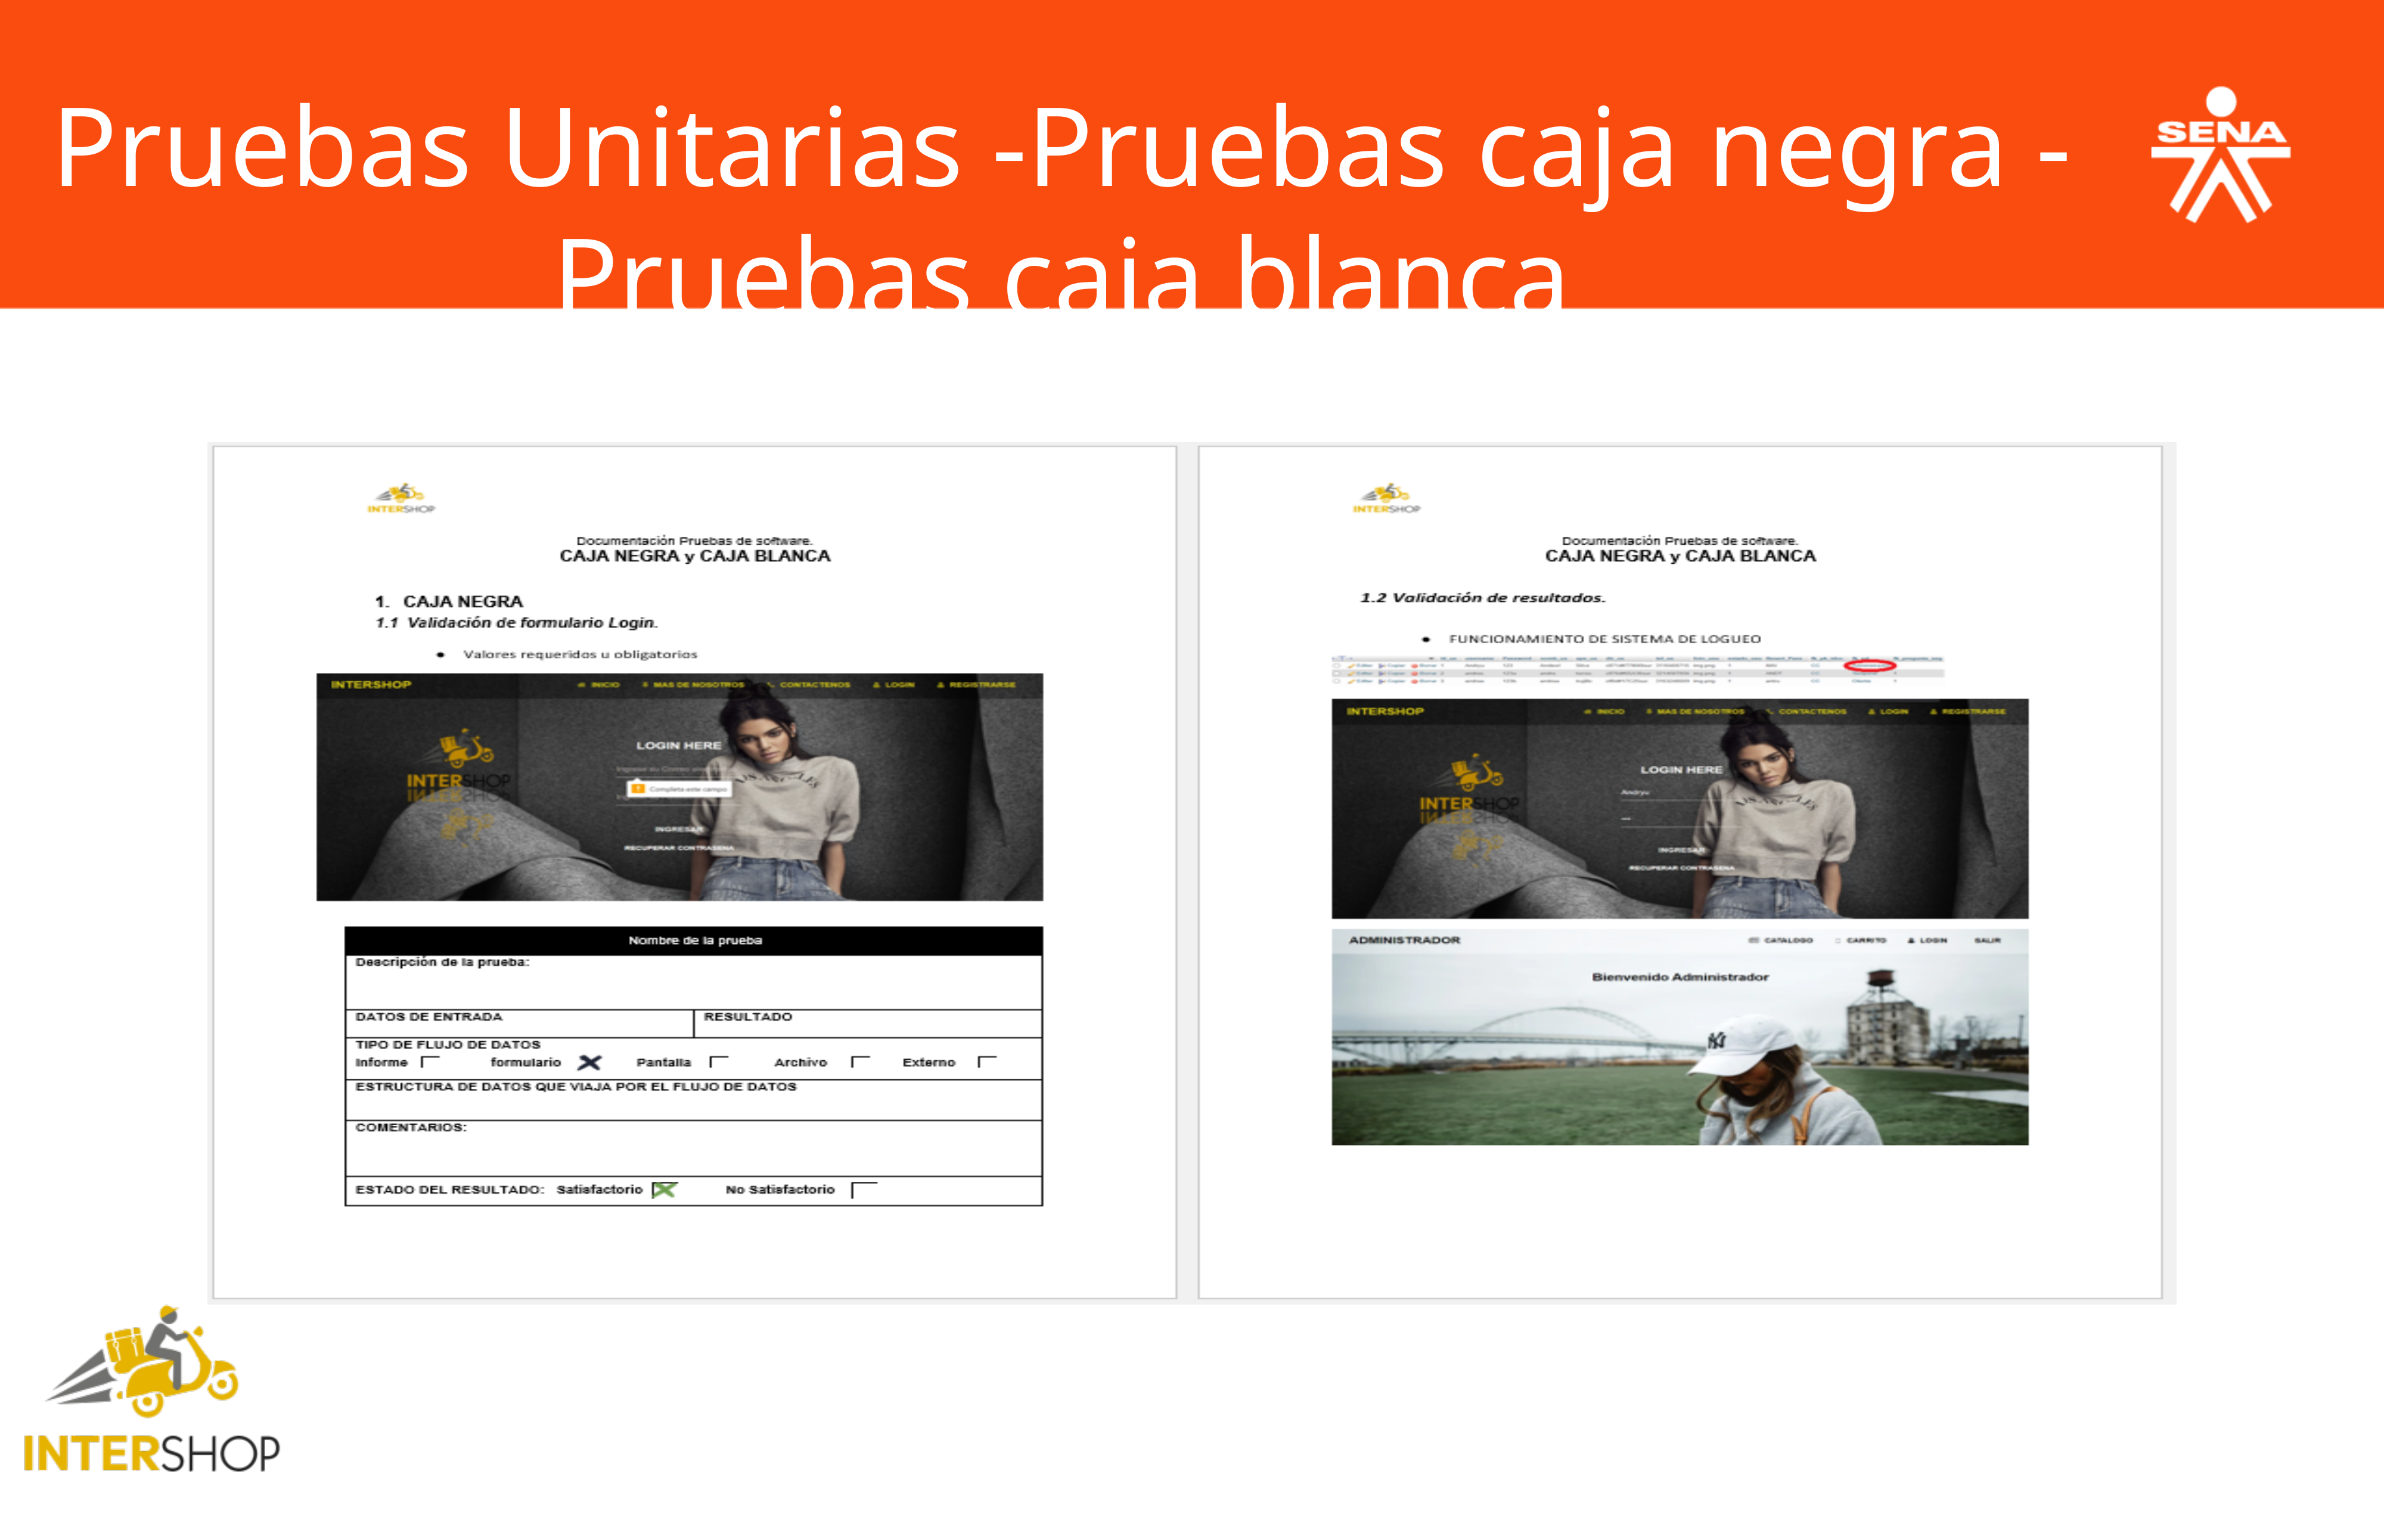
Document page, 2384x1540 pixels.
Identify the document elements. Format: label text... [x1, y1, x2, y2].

picture [0, 0, 2384, 1540]
title Pruebas Unitarias -Pruebas caja negra -Pruebas caja blanca [41, 0, 2083, 346]
